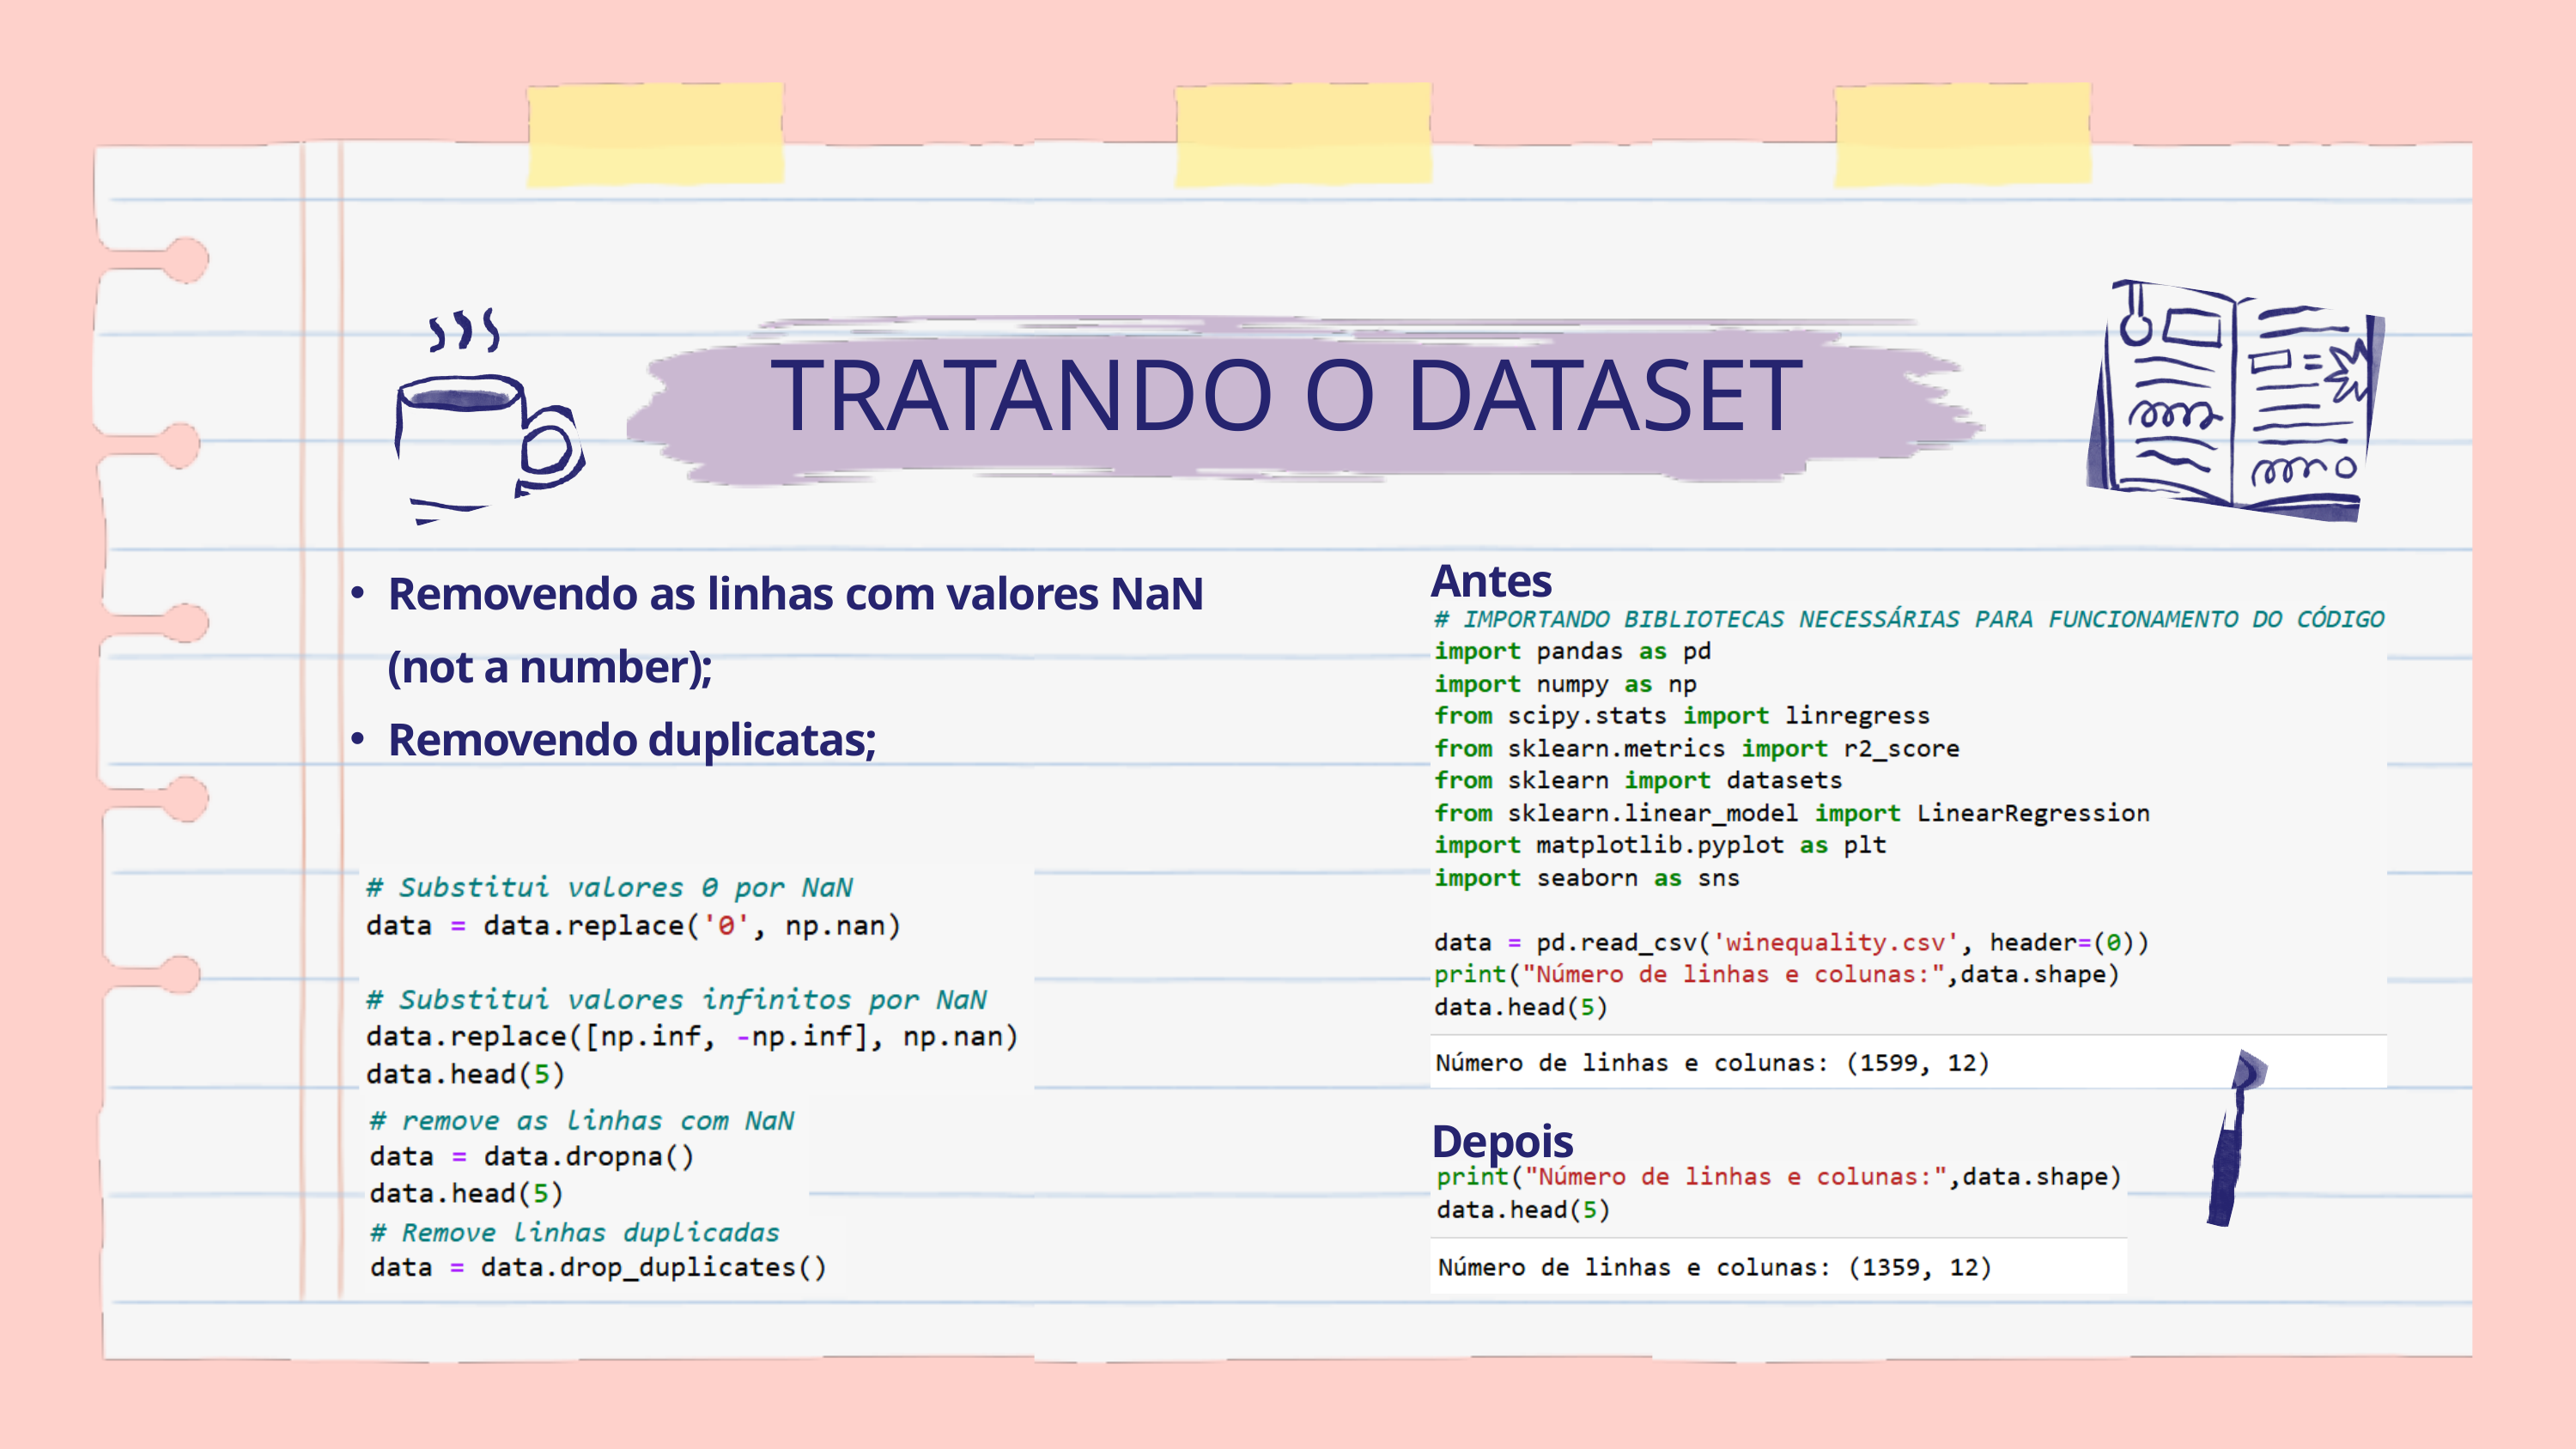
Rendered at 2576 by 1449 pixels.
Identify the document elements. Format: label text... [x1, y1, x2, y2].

text_box Antes [1431, 532, 1593, 606]
text_box TRATANDO O DATASET [590, 378, 1986, 451]
text_box Depois [1431, 1093, 1593, 1167]
text_box [2083, 277, 2388, 526]
text_box [359, 864, 1035, 1095]
text_box [364, 1094, 810, 1216]
text_box [2198, 1043, 2273, 1228]
text_box [92, 82, 1034, 1367]
text_box [1034, 82, 1652, 315]
text_box Removendo as linhas com valores NaN (not a number); Removendo duplicatas; [312, 545, 1206, 765]
text_box [1034, 488, 1652, 1367]
text_box [626, 451, 1986, 488]
text_box [365, 1216, 847, 1294]
text_box [364, 289, 591, 526]
text_box [1431, 601, 2388, 1088]
text_box [626, 315, 1986, 378]
text_box [1431, 1161, 2128, 1294]
text_box [1652, 82, 2473, 1367]
